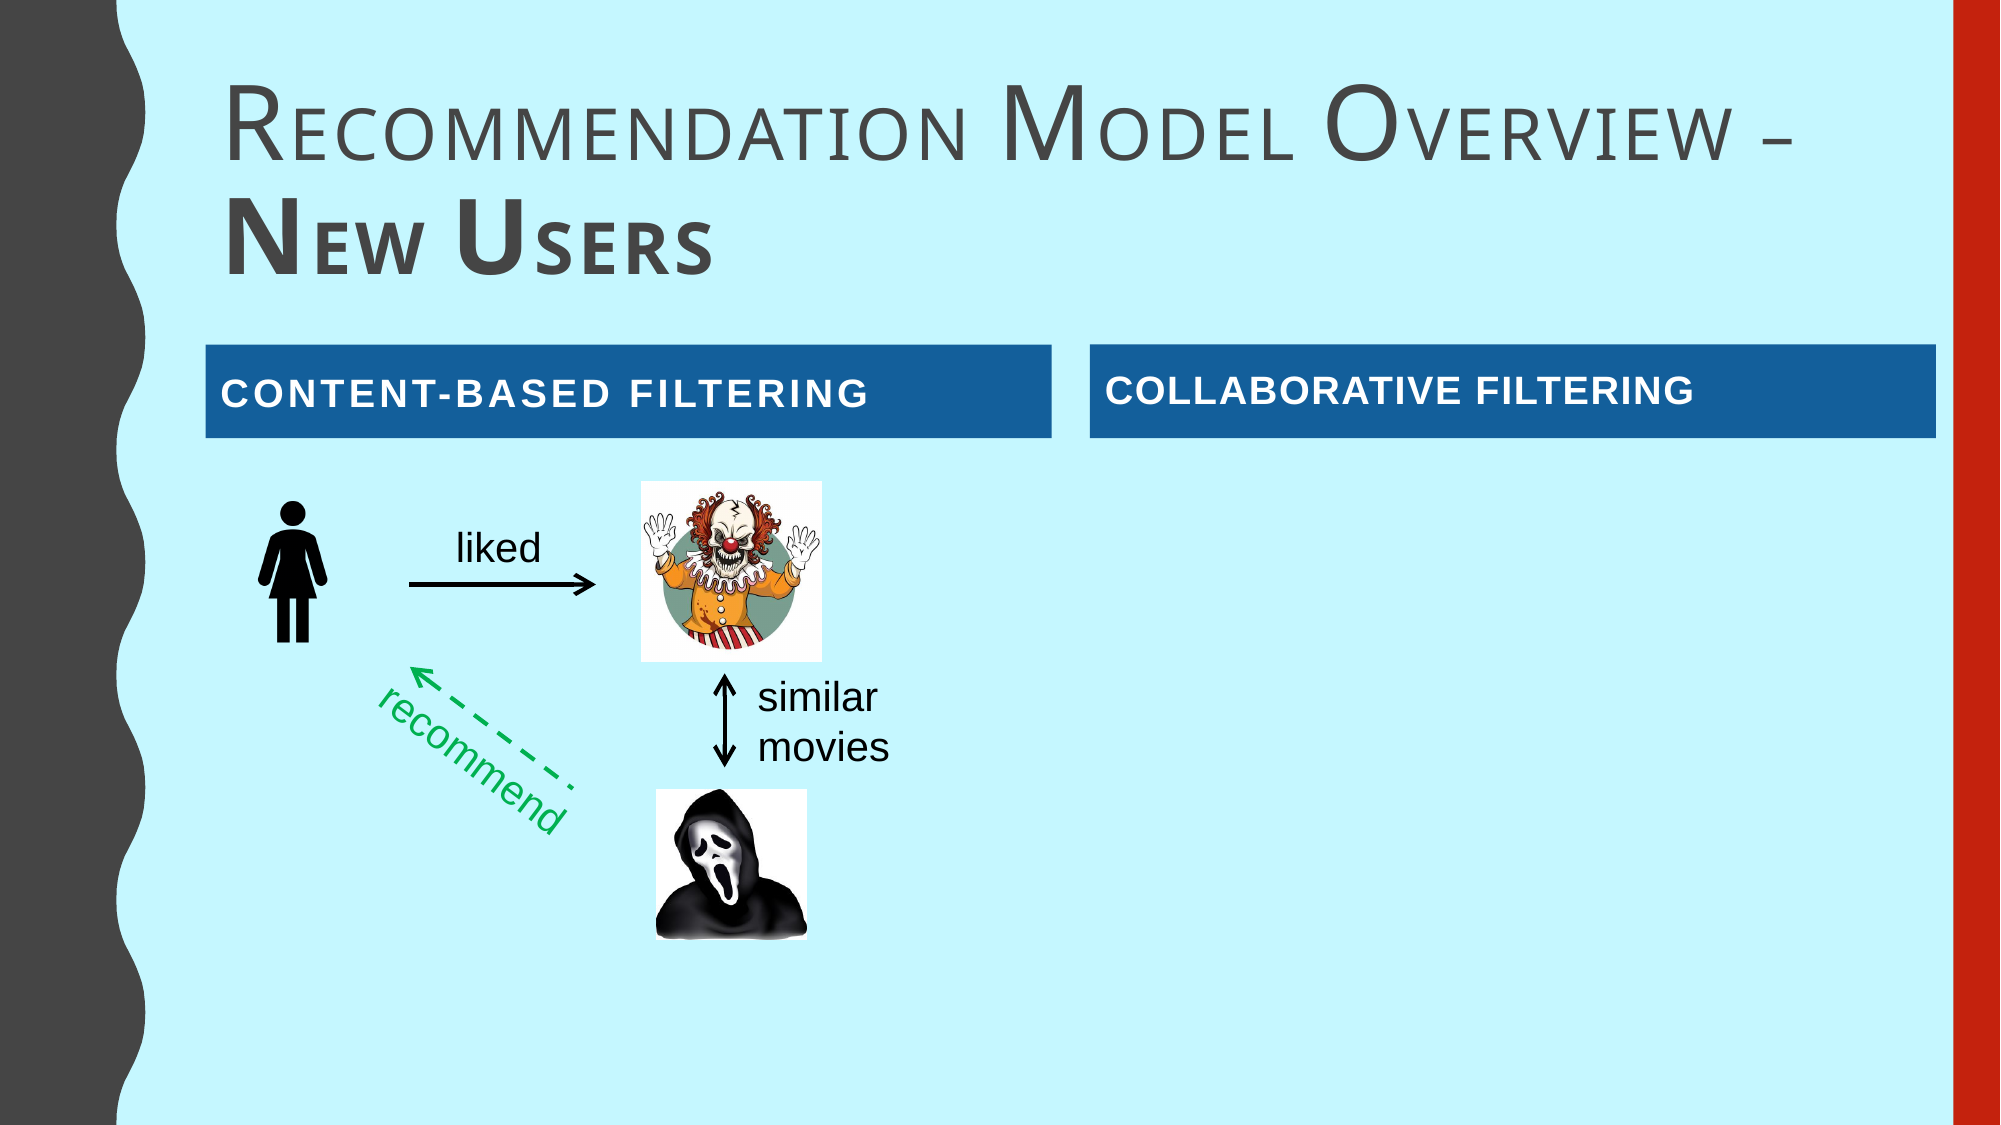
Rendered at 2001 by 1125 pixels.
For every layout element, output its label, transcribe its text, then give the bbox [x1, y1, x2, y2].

text_box recommend [354, 656, 409, 750]
text_box similar movies [742, 662, 922, 778]
list Content-based filtering [205, 344, 1052, 439]
text_box recommend [461, 789, 594, 860]
text_box liked [441, 513, 557, 578]
picture [656, 789, 807, 940]
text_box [409, 666, 573, 789]
picture [217, 496, 368, 647]
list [641, 481, 822, 662]
text_box COLLABORATIVE FILTERING [1089, 344, 1936, 439]
title Recommendation model overview – new users [205, 62, 1875, 308]
